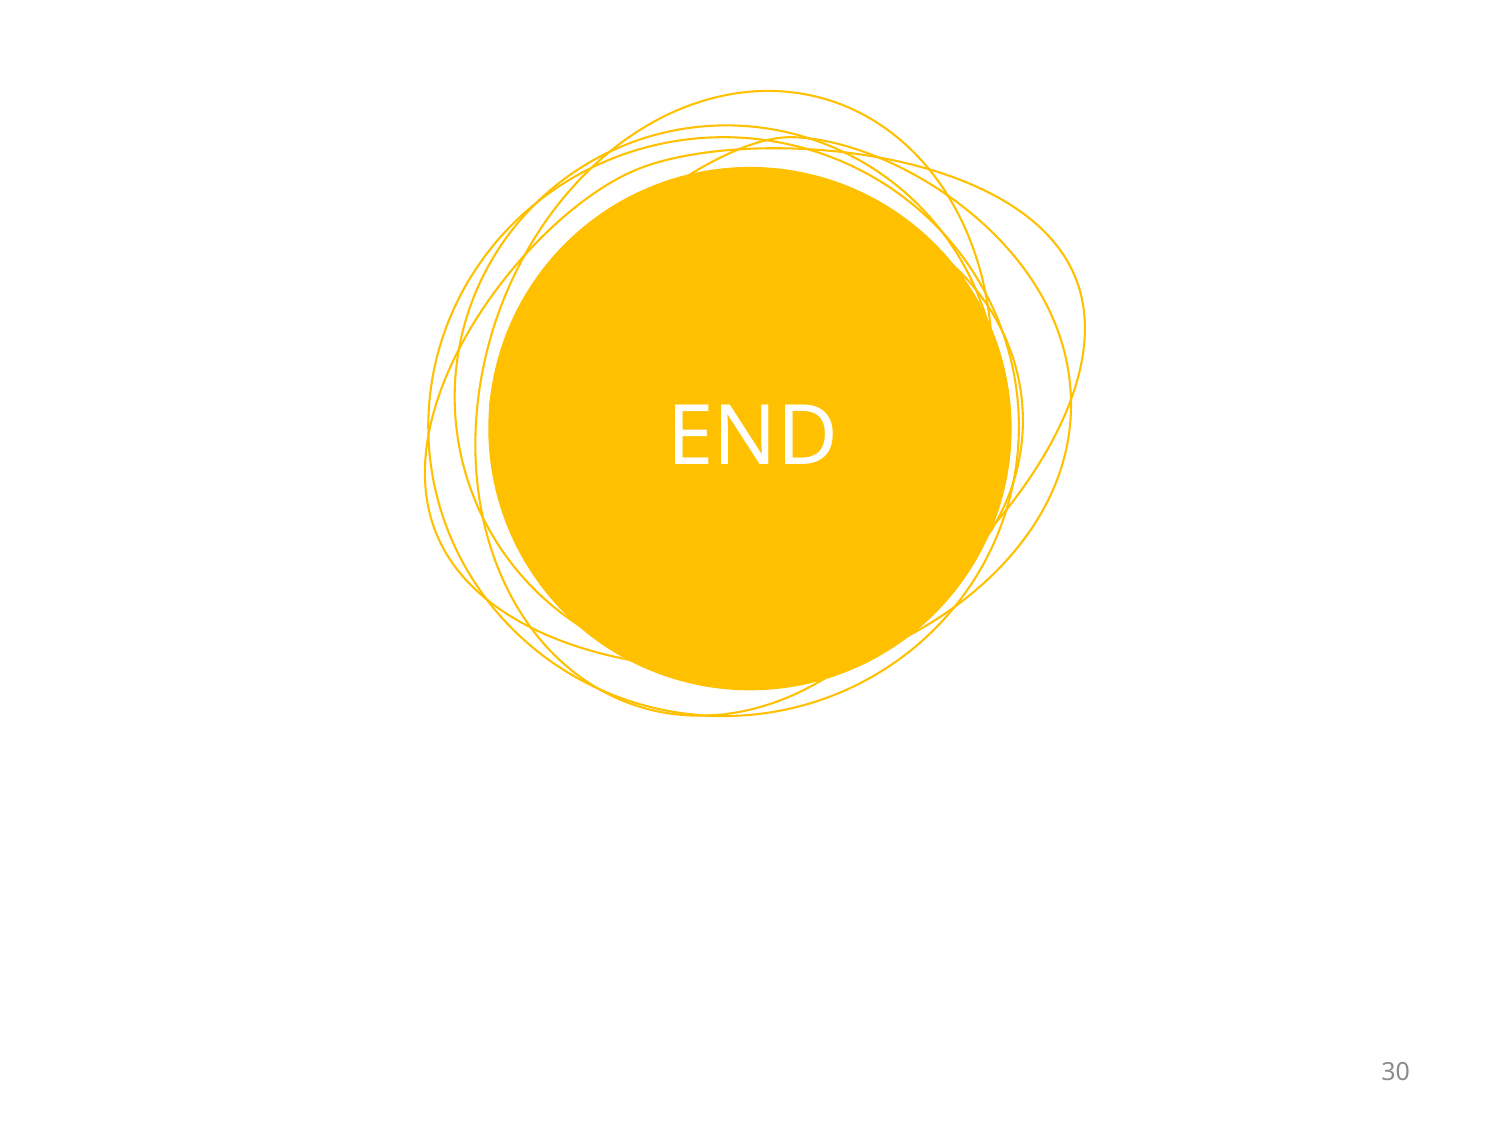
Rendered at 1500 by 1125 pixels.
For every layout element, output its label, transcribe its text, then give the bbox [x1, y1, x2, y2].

slide_number 30 [1074, 1042, 1425, 1103]
text_box END [652, 374, 853, 489]
